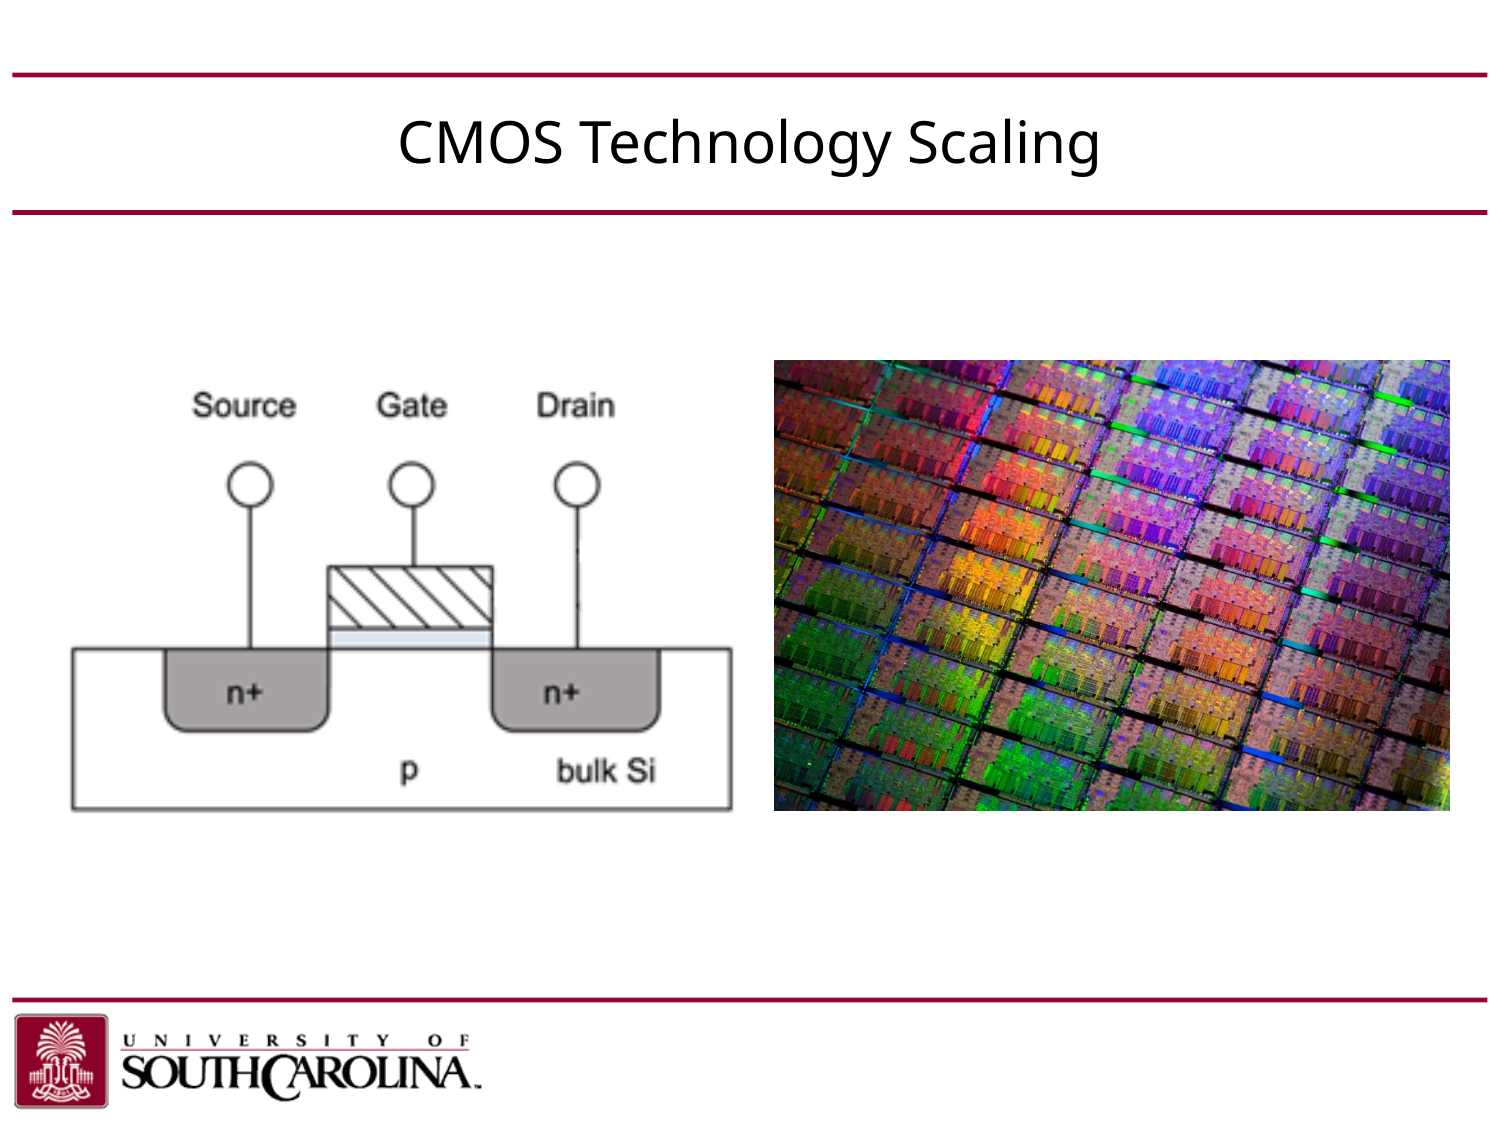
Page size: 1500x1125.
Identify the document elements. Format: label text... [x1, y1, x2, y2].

picture [61, 360, 750, 827]
picture [774, 360, 1451, 811]
title CMOS Technology Scaling [74, 74, 1426, 206]
picture [12, 1012, 488, 1112]
